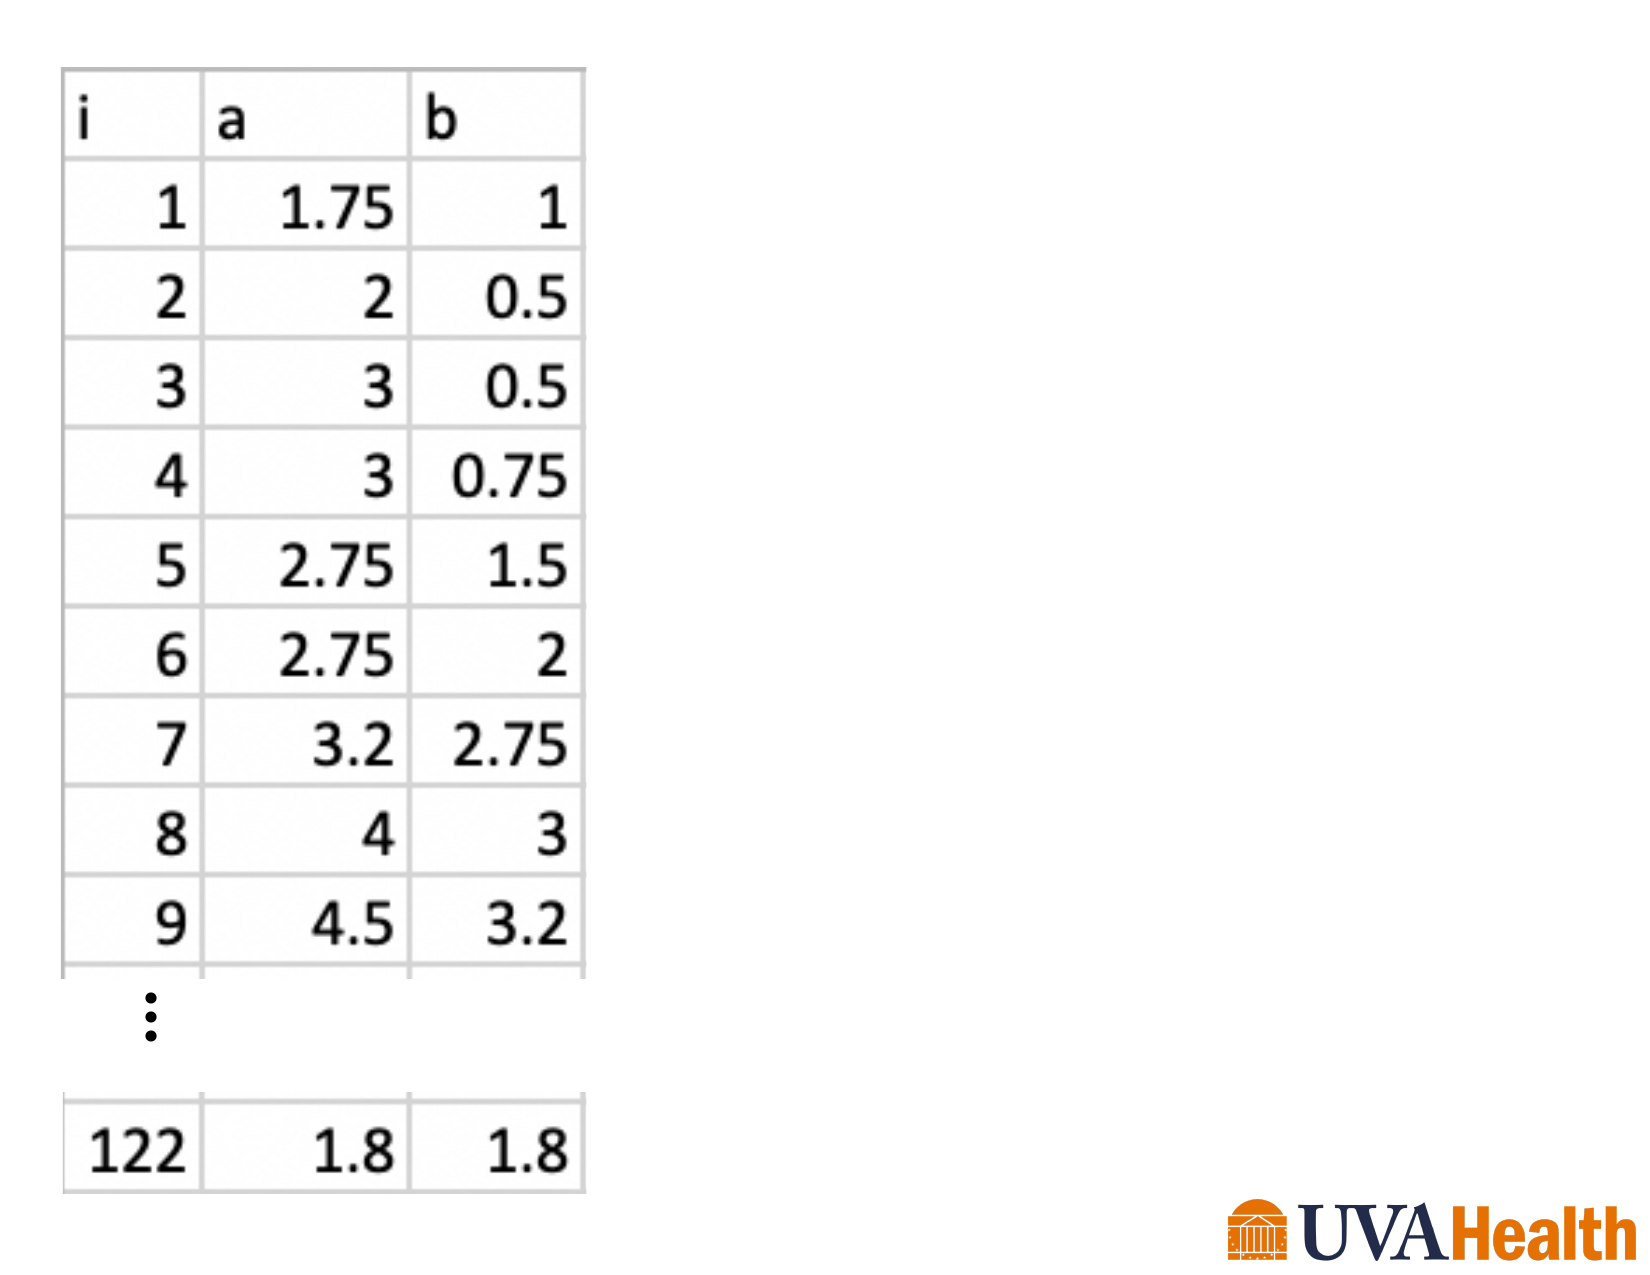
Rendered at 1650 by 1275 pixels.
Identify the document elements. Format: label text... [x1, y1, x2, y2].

text_box . . . [127, 992, 177, 1065]
picture [62, 1092, 587, 1194]
picture [1228, 1199, 1636, 1261]
picture [60, 67, 587, 979]
